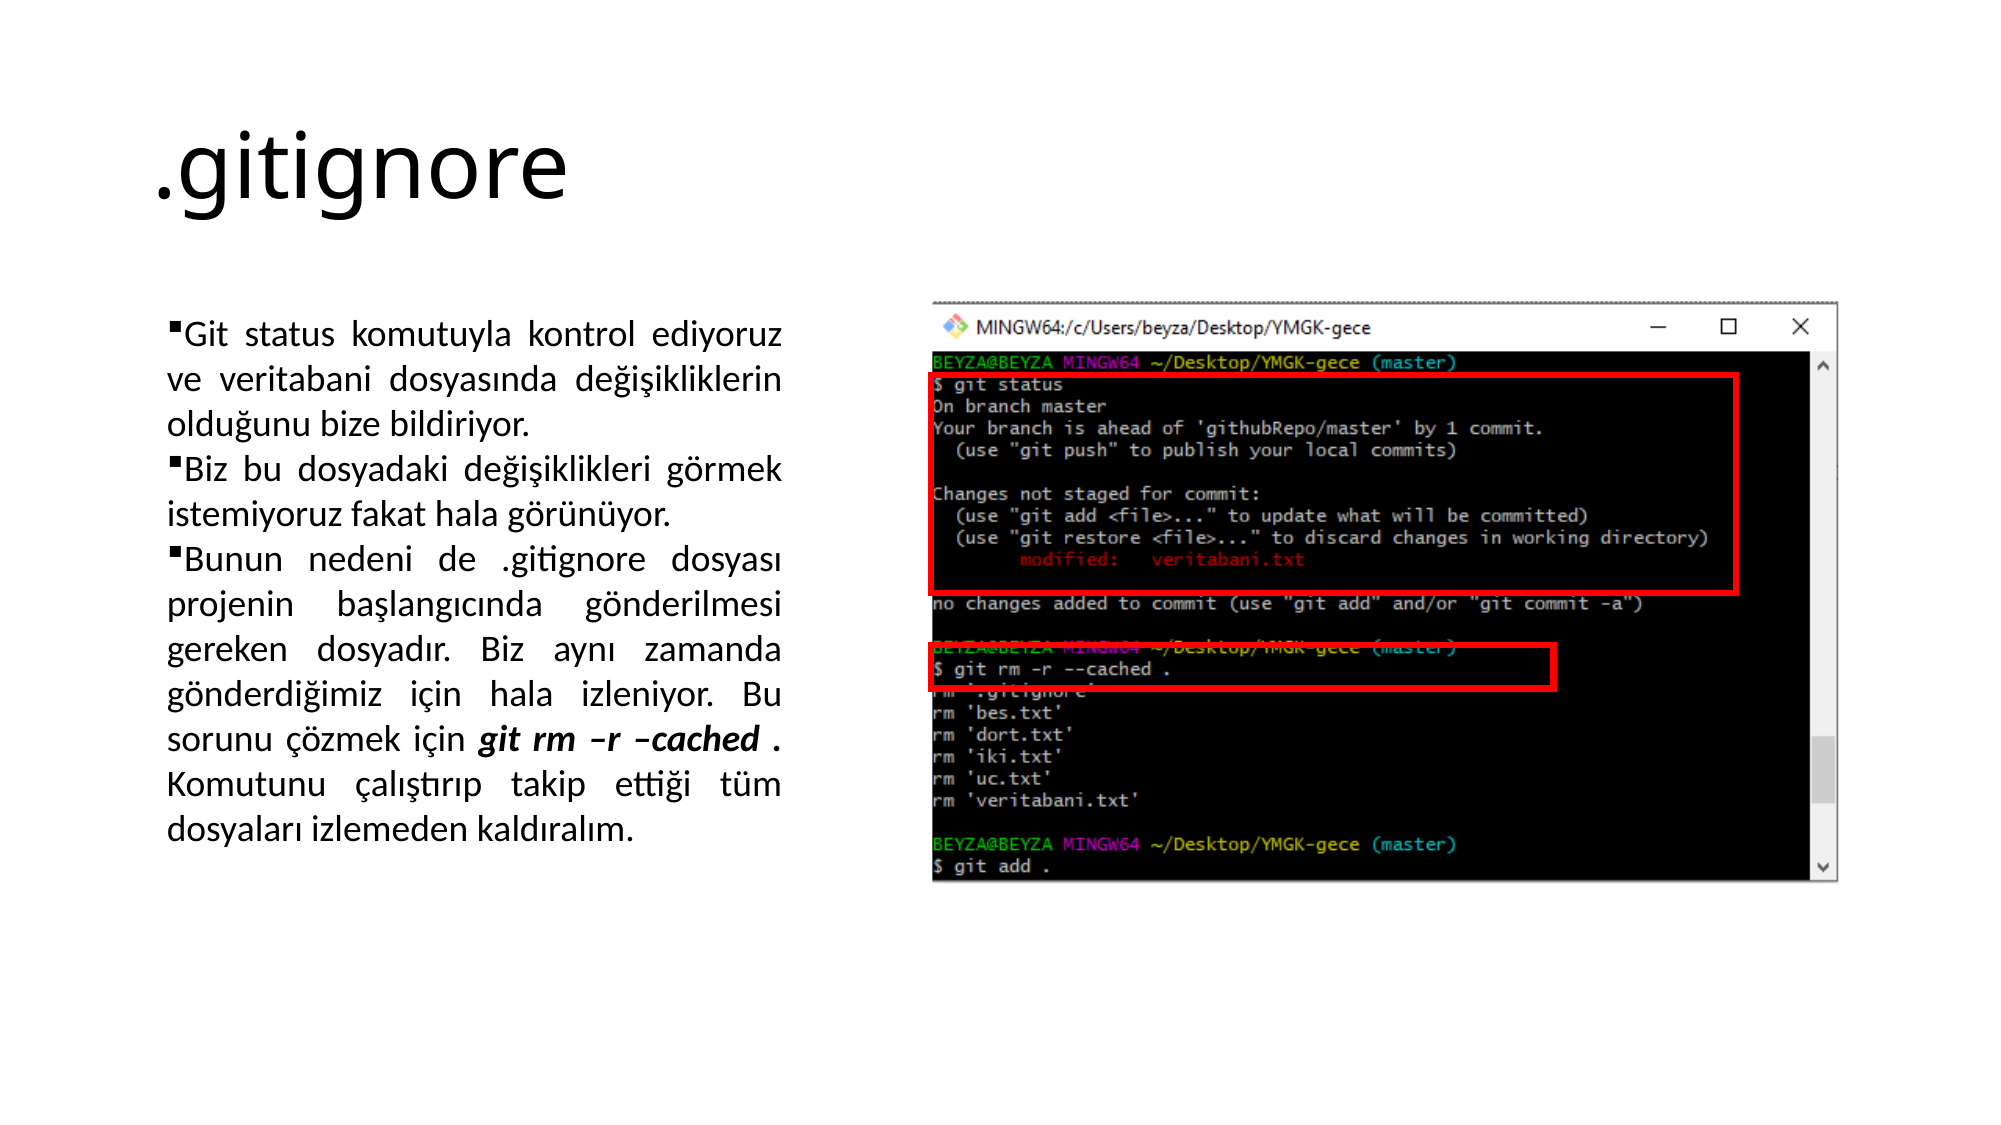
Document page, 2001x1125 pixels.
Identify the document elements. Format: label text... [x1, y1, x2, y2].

title .gitignore [137, 59, 1863, 278]
text_box Git status komutuyla kontrol ediyoruz ve veritabani dosyasında değişikliklerin olduğunu bize bildiriyor. Biz bu dosyadaki değişiklikleri görmek istemiyoruz fakat hala görünüyor. Bunun nedeni de .gitignore dosyası projenin başlangıcında gönderilmesi gereken dosyadır. Biz aynı zamanda gönderdiğimiz için hala izleniyor. Bu sorunu çözmek için git rm –r –cached . Komutunu çalıştırıp takip ettiği tüm dosyaları izlemeden kaldıralım. [152, 301, 798, 857]
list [931, 300, 1840, 885]
